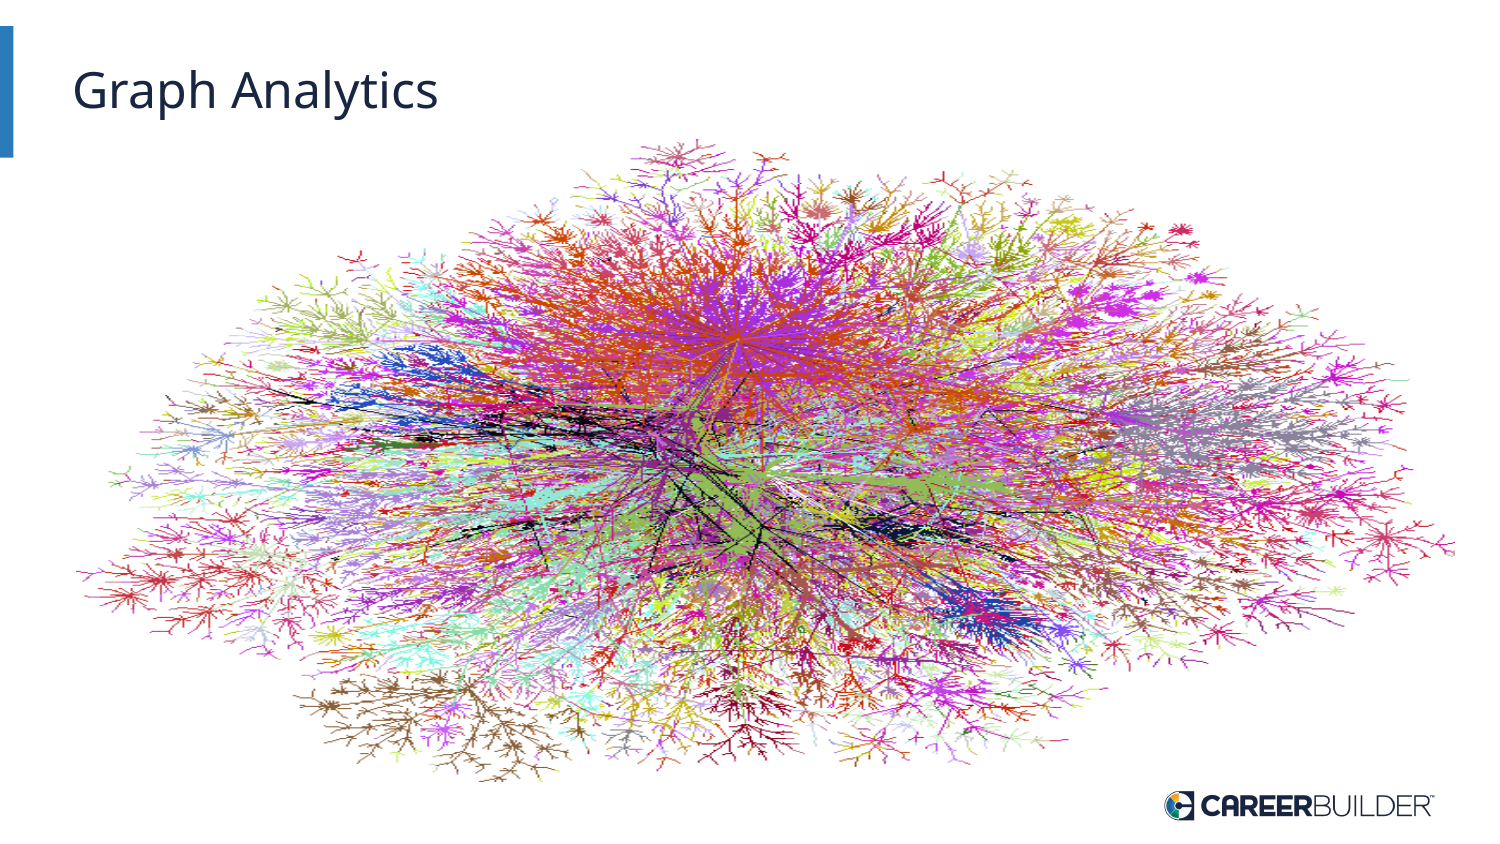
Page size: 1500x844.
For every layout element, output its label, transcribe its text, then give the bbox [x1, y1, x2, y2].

title Graph Analytics [60, 32, 1439, 152]
picture [1160, 786, 1439, 826]
picture [76, 138, 1455, 782]
